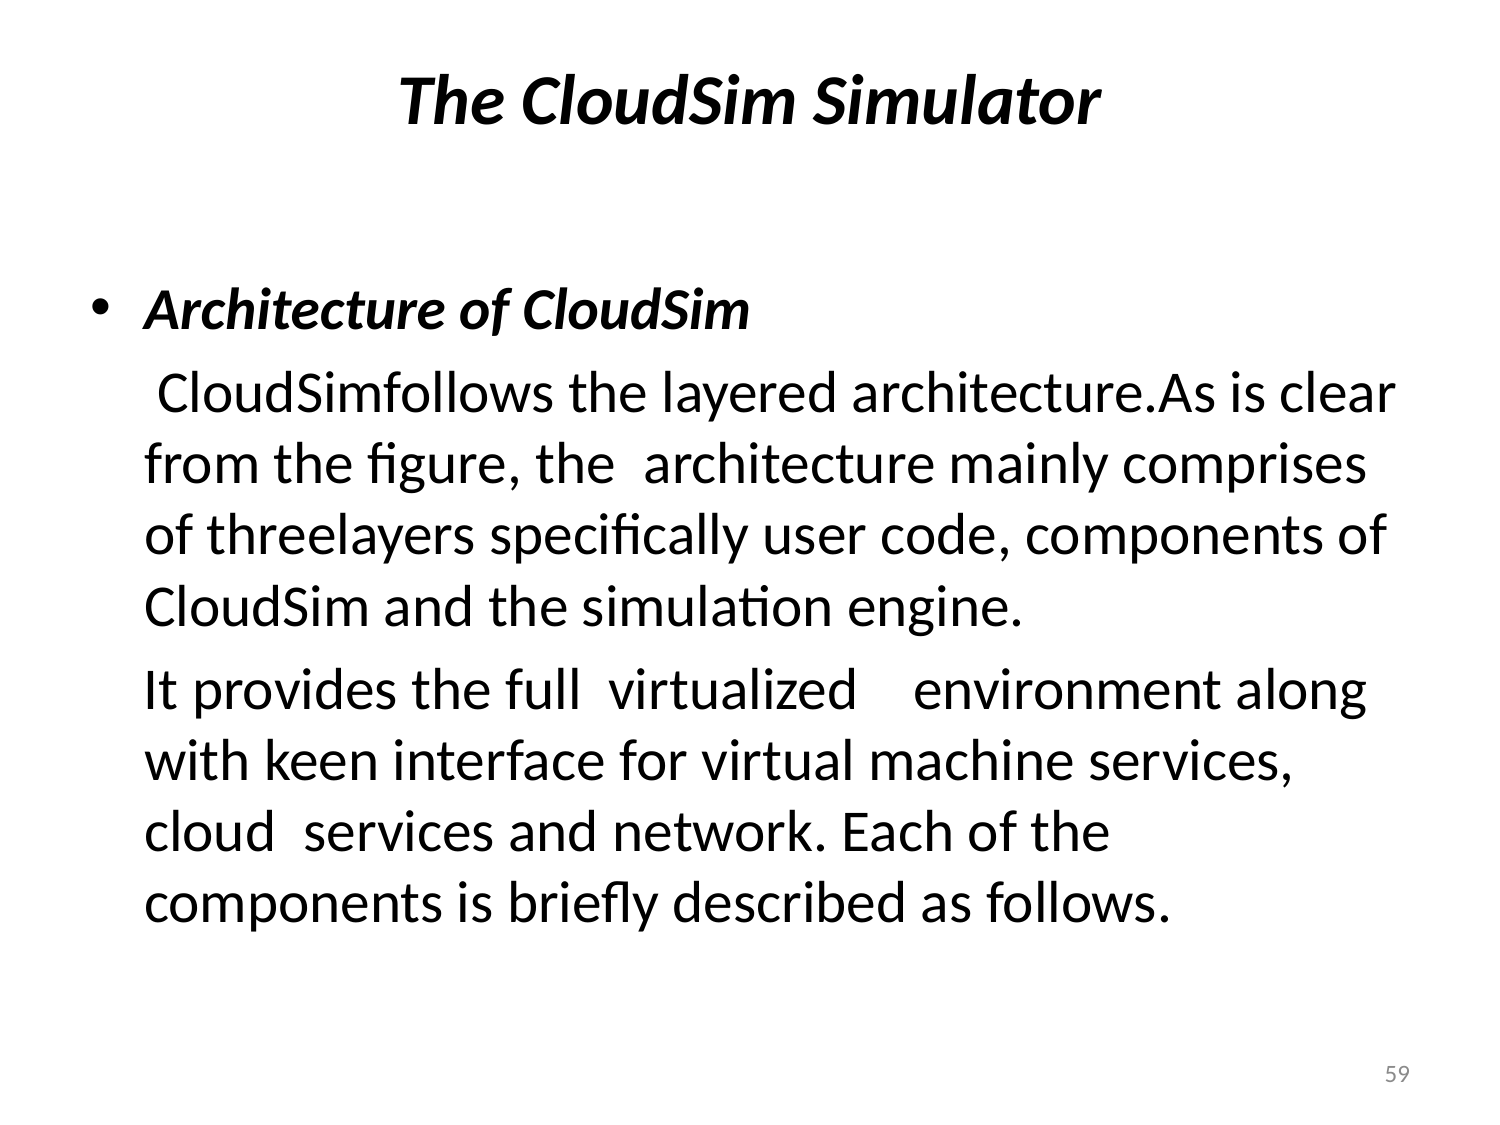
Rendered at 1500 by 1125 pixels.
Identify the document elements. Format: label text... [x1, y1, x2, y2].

title The CloudSim Simulator [75, 45, 1425, 233]
slide_number 59 [1074, 1042, 1425, 1103]
list Architecture of CloudSim CloudSimfollows the layered architecture.As is clear from the figure, the architecture mainly comprises of threelayers specifically user code, components of CloudSim and the simulation engine. It provides the full virtualized environment along with keen interface for virtual machine services, cloud services and network. Each of the components is briefly described as follows. [75, 262, 1425, 1005]
